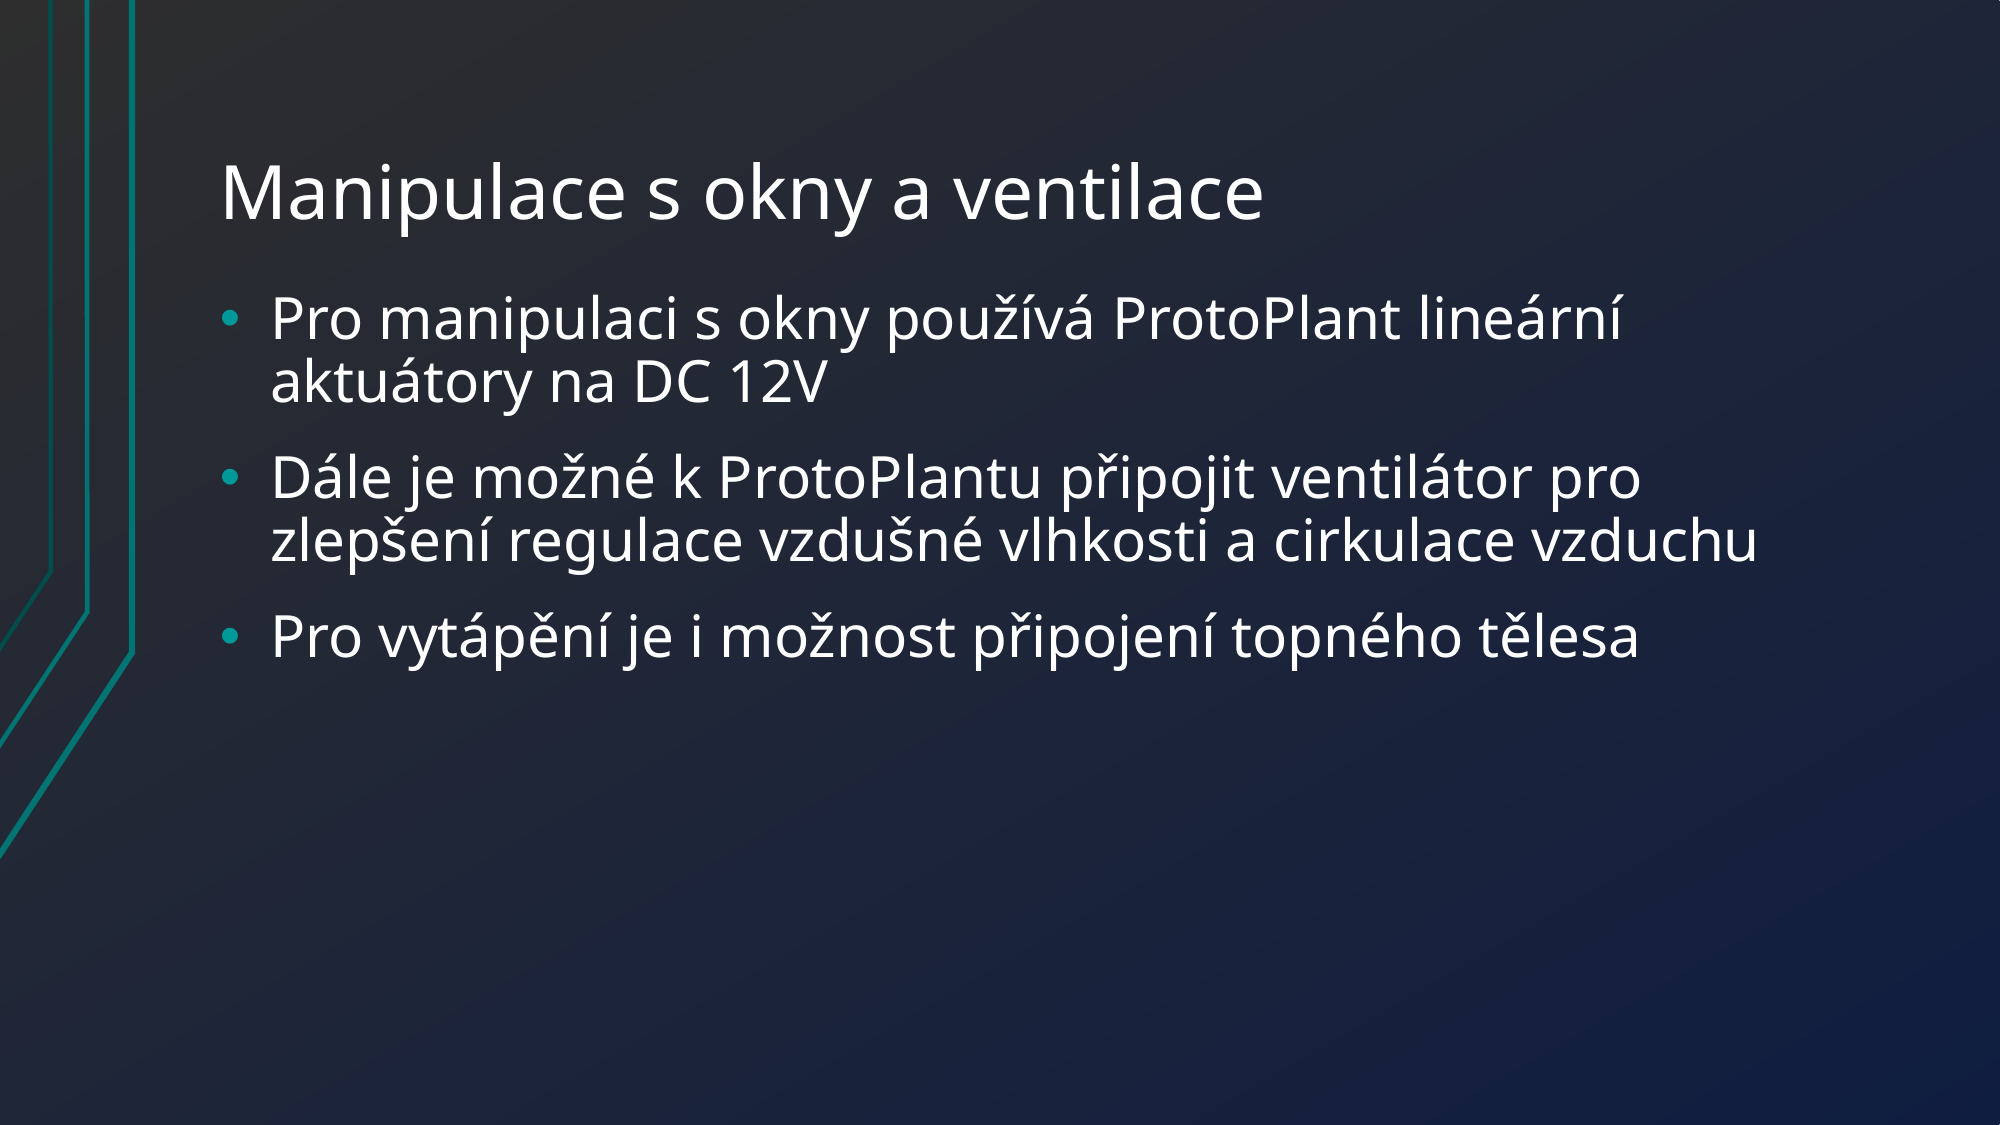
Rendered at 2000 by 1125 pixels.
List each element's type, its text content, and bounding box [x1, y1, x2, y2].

title Manipulace s okny a ventilace [199, 45, 1900, 246]
list Pro manipulaci s okny používá ProtoPlant lineární aktuátory na DC 12V Dále je možné k ProtoPlantu připojit ventilátor pro zlepšení regulace vzdušné vlhkosti a cirkulace vzduchu Pro vytápění je i možnost připojení topného tělesa [199, 279, 1900, 1012]
